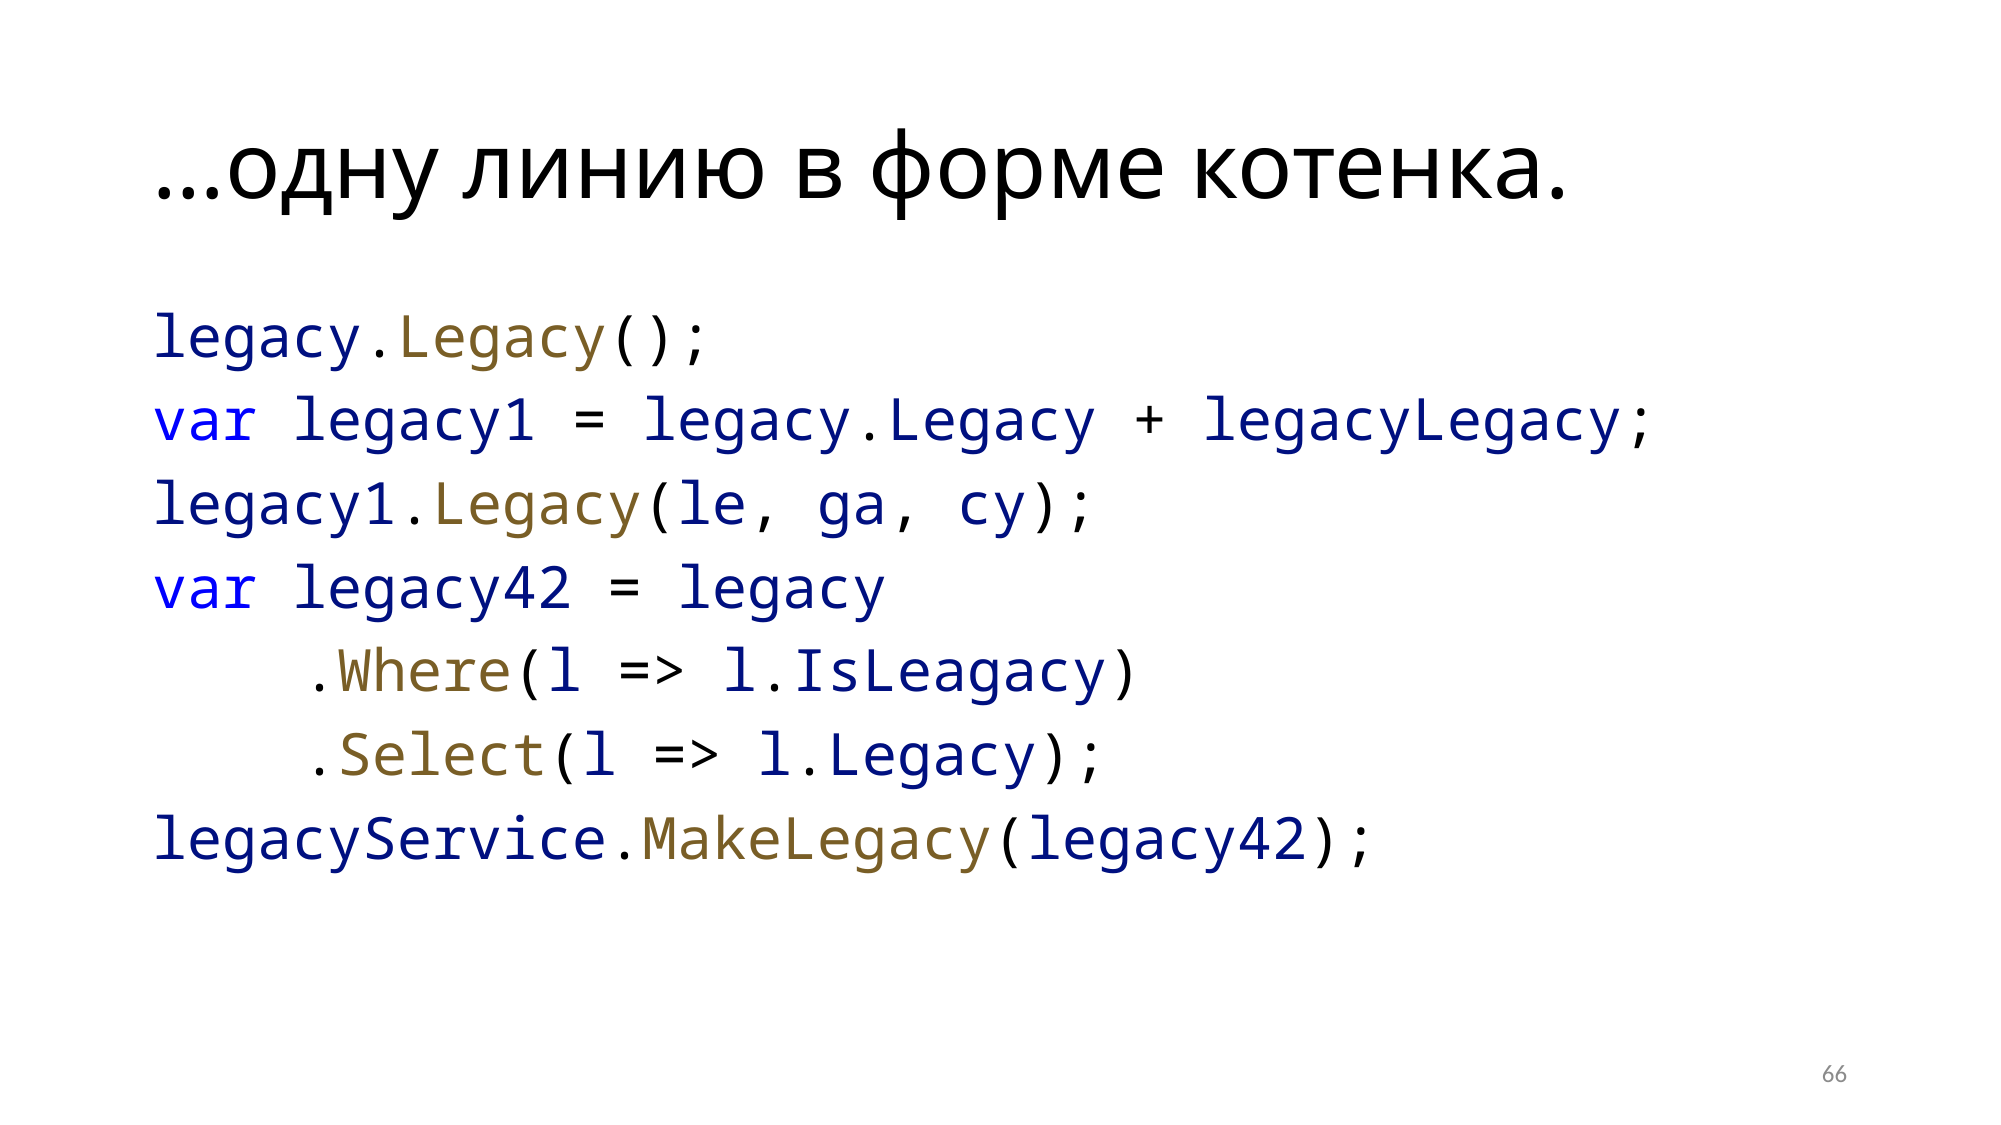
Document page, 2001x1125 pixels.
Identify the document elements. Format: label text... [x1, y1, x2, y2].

title …одну линию в форме котенка. [137, 59, 1863, 278]
list legacy.Legacy(); var legacy1 = legacy.Legacy + legacyLegacy; legacy1.Legacy(le, ga, cy); var legacy42 = legacy .Where(l => l.IsLeagacy) .Select(l => l.Legacy); legacyService.MakeLegacy(legacy42); [137, 299, 1863, 1014]
slide_number 66 [1412, 1042, 1863, 1103]
